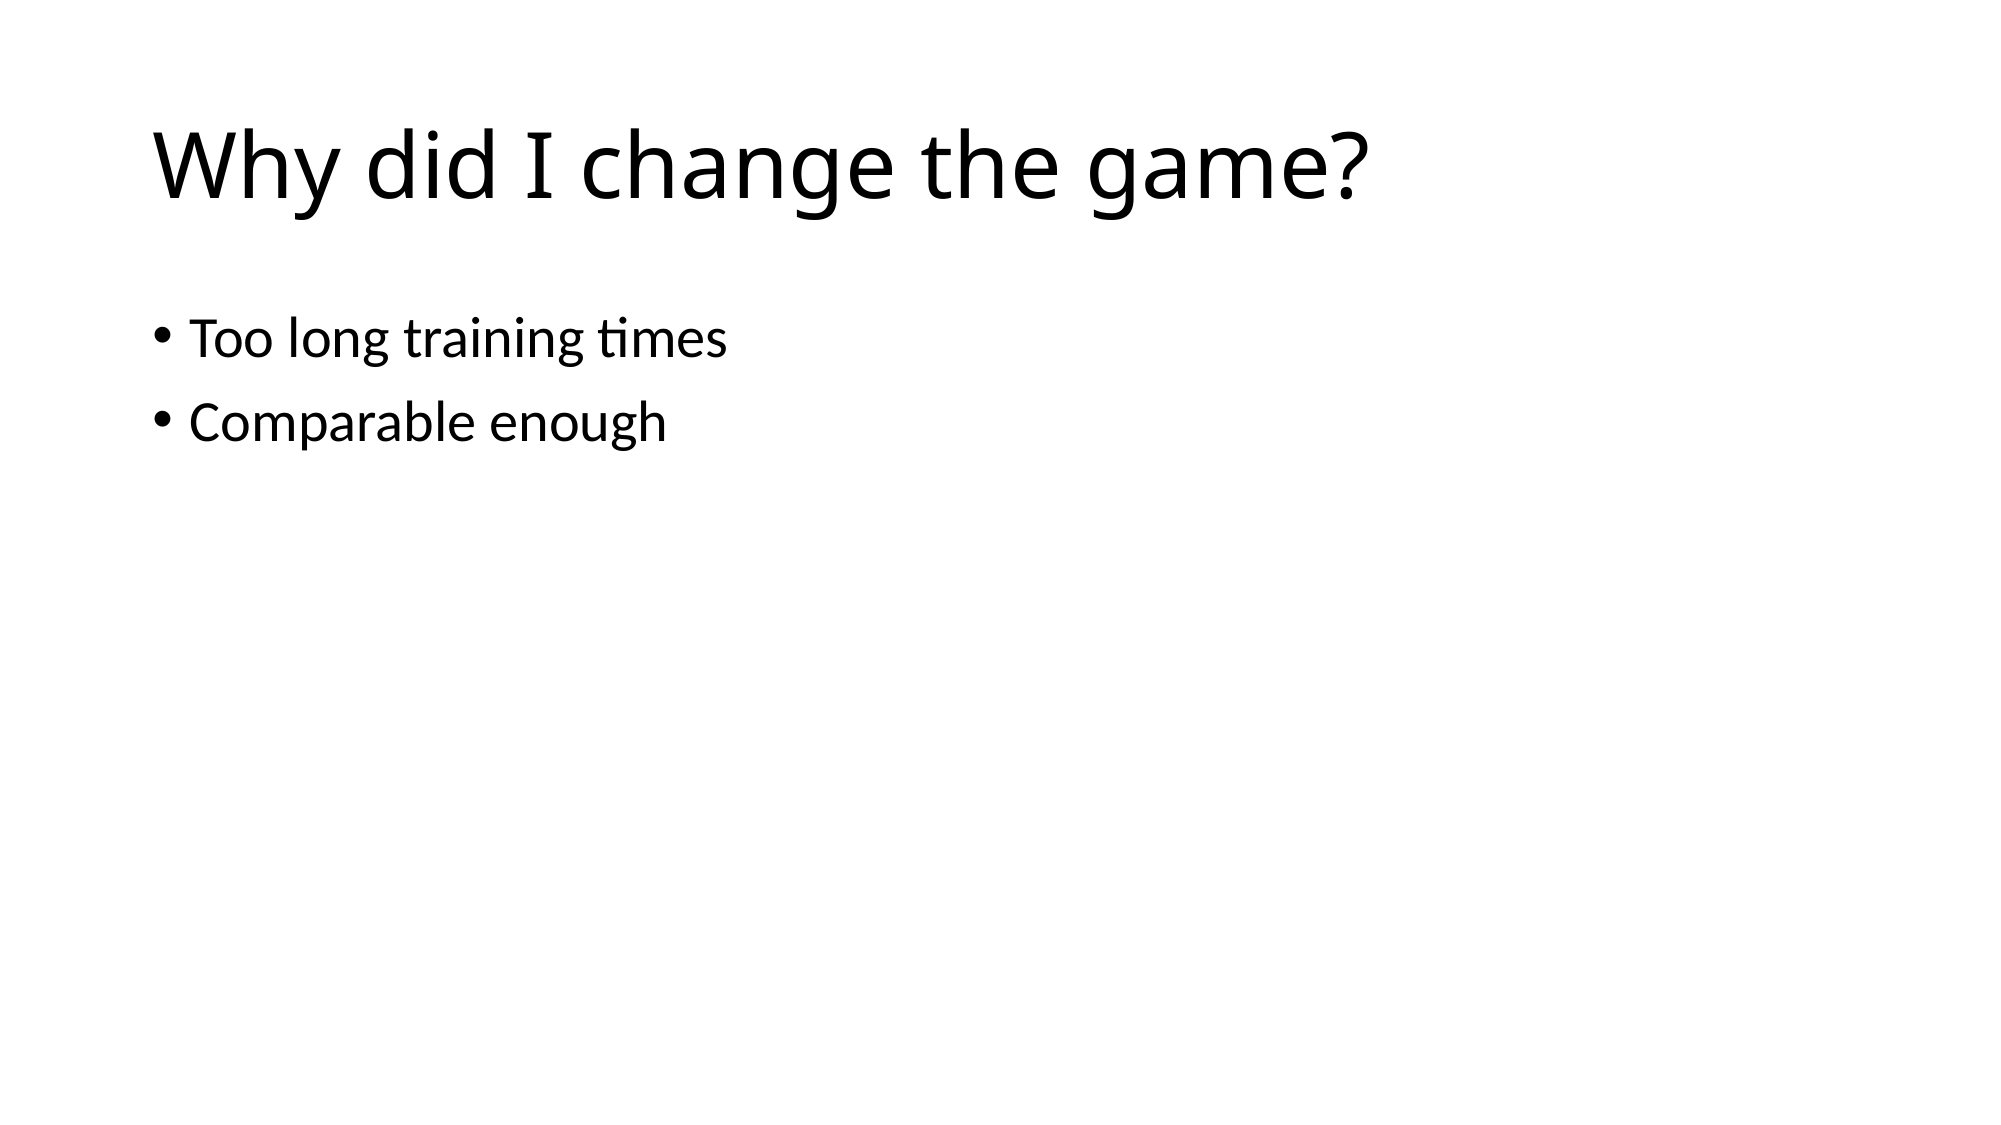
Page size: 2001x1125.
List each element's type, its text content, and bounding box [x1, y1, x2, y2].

title Why did I change the game? [137, 59, 1863, 278]
list Too long training times Comparable enough [137, 299, 1863, 1014]
